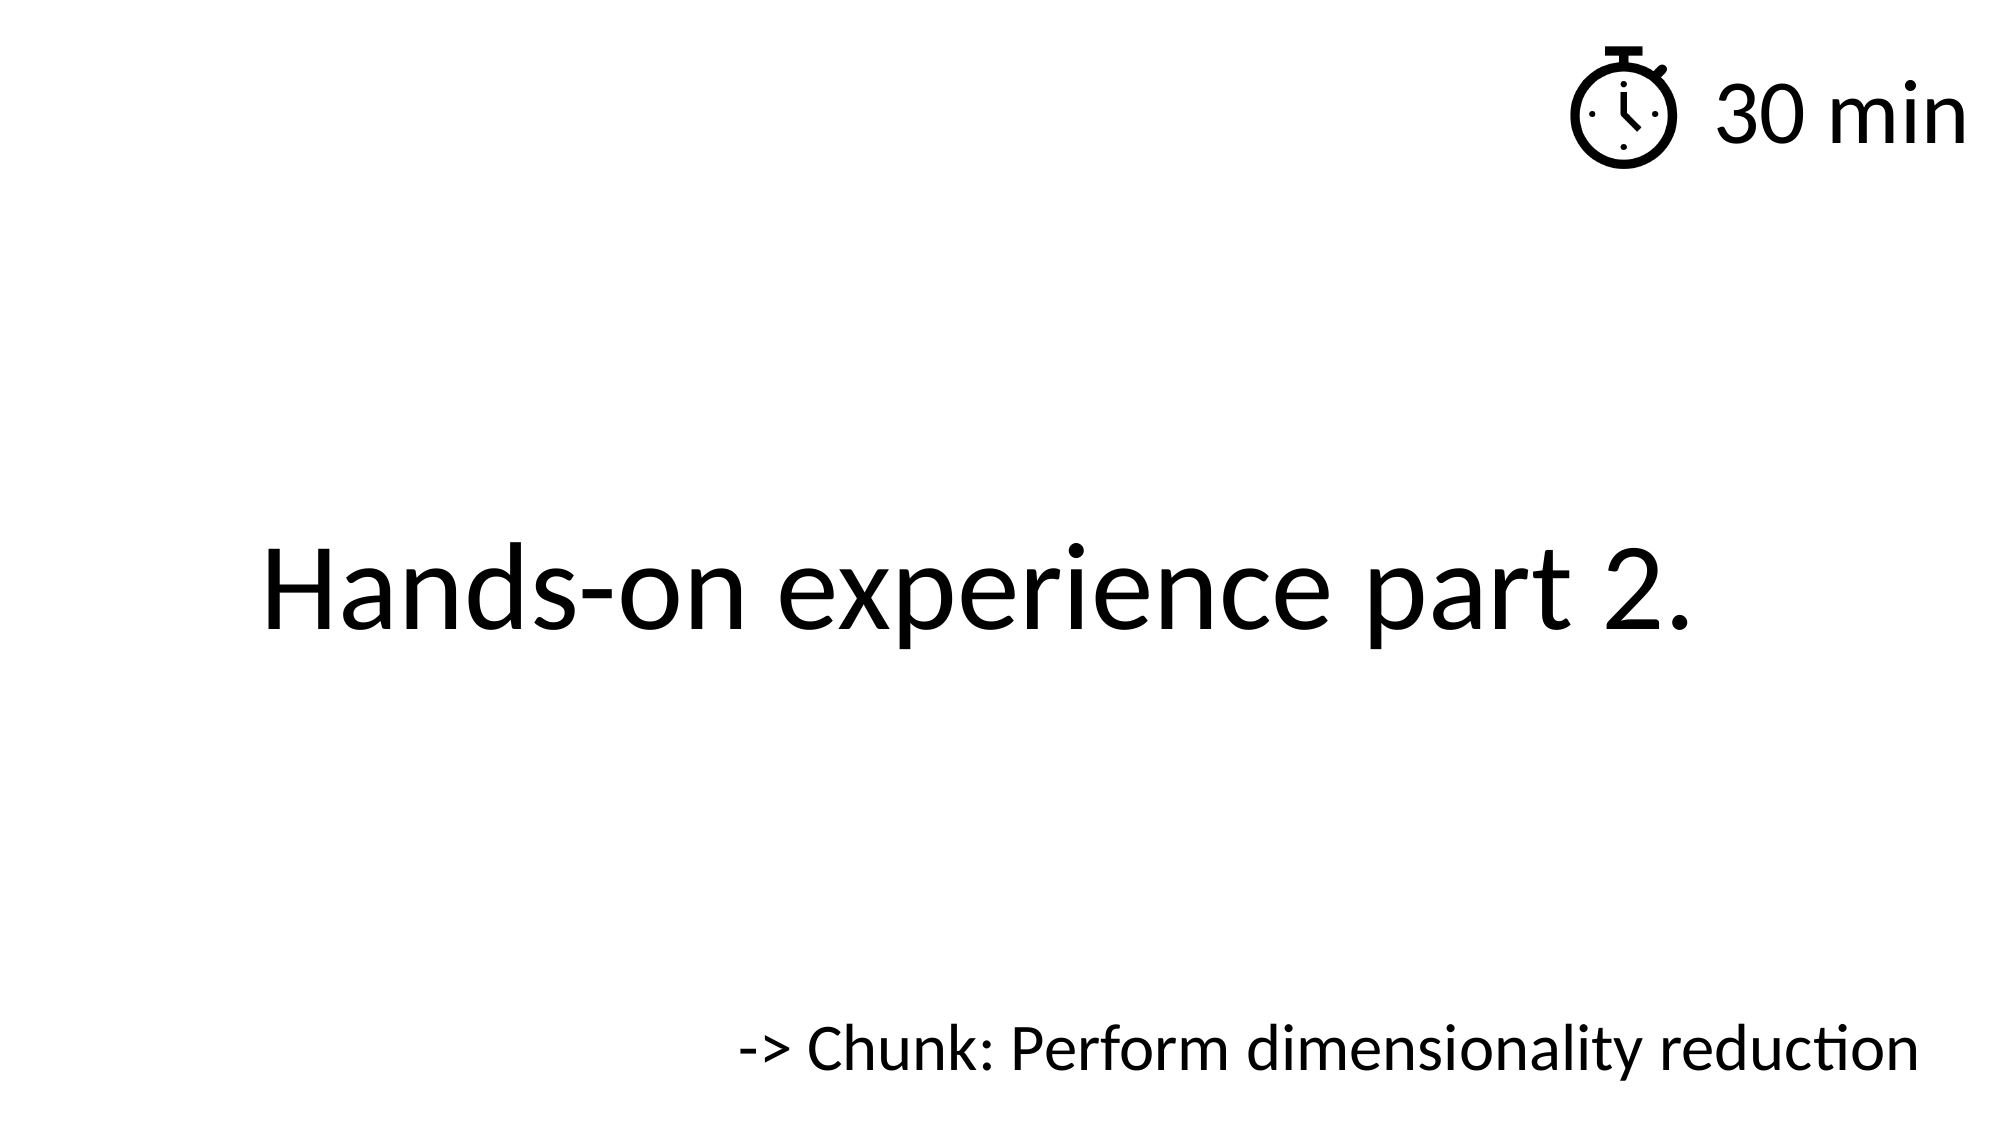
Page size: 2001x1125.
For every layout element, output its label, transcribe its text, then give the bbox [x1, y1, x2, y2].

picture [1548, 32, 1699, 183]
text_box -> Chunk: Perform dimensionality reduction [723, 996, 1937, 1091]
text_box 30 min [1699, 44, 1993, 170]
text_box Hands-on experience part 2. [246, 496, 1713, 662]
